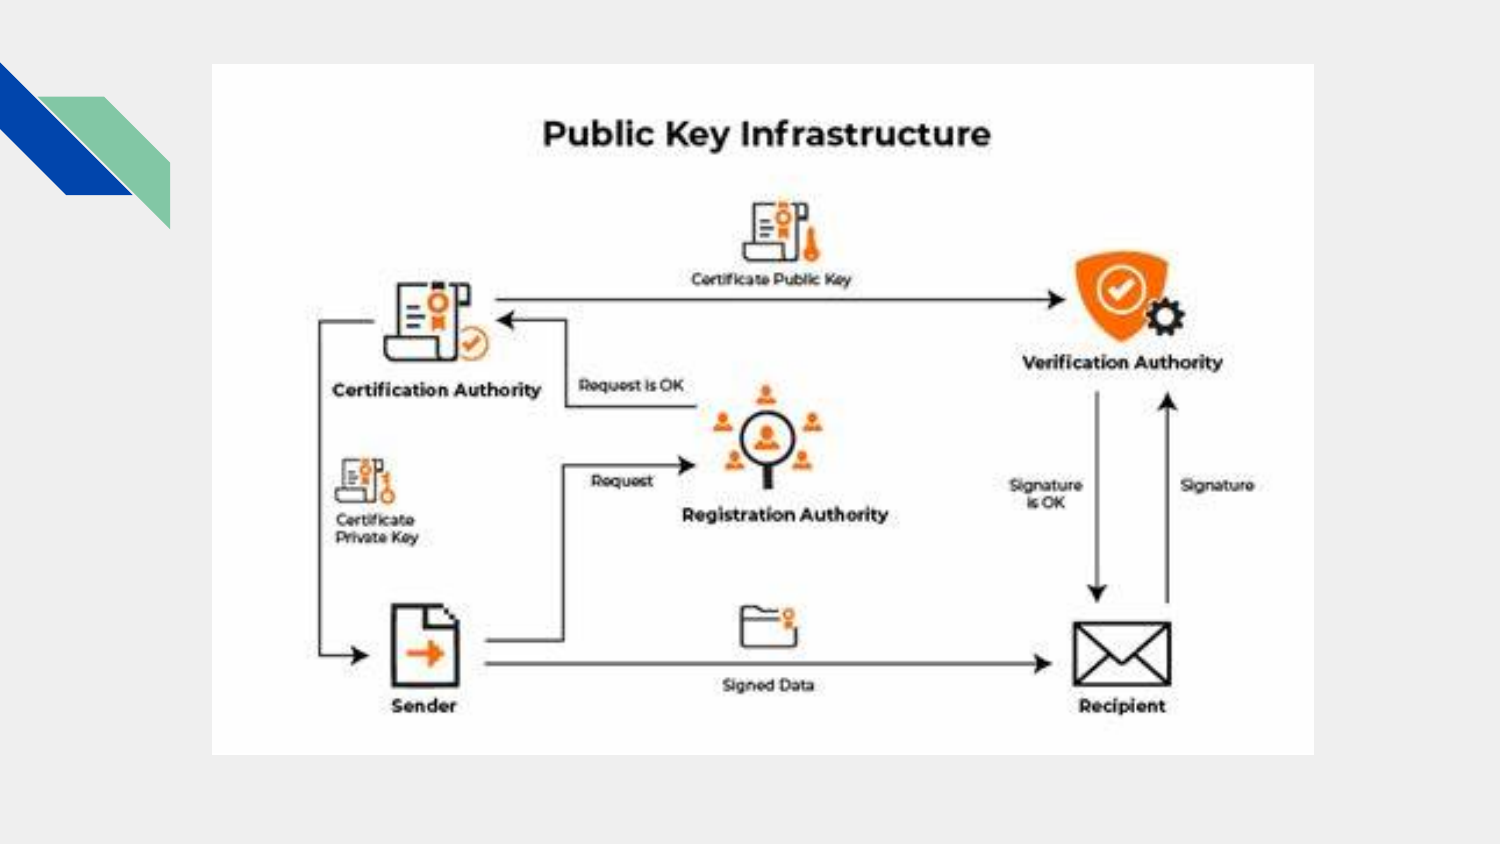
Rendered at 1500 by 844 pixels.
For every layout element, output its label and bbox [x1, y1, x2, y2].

picture [212, 64, 1314, 755]
